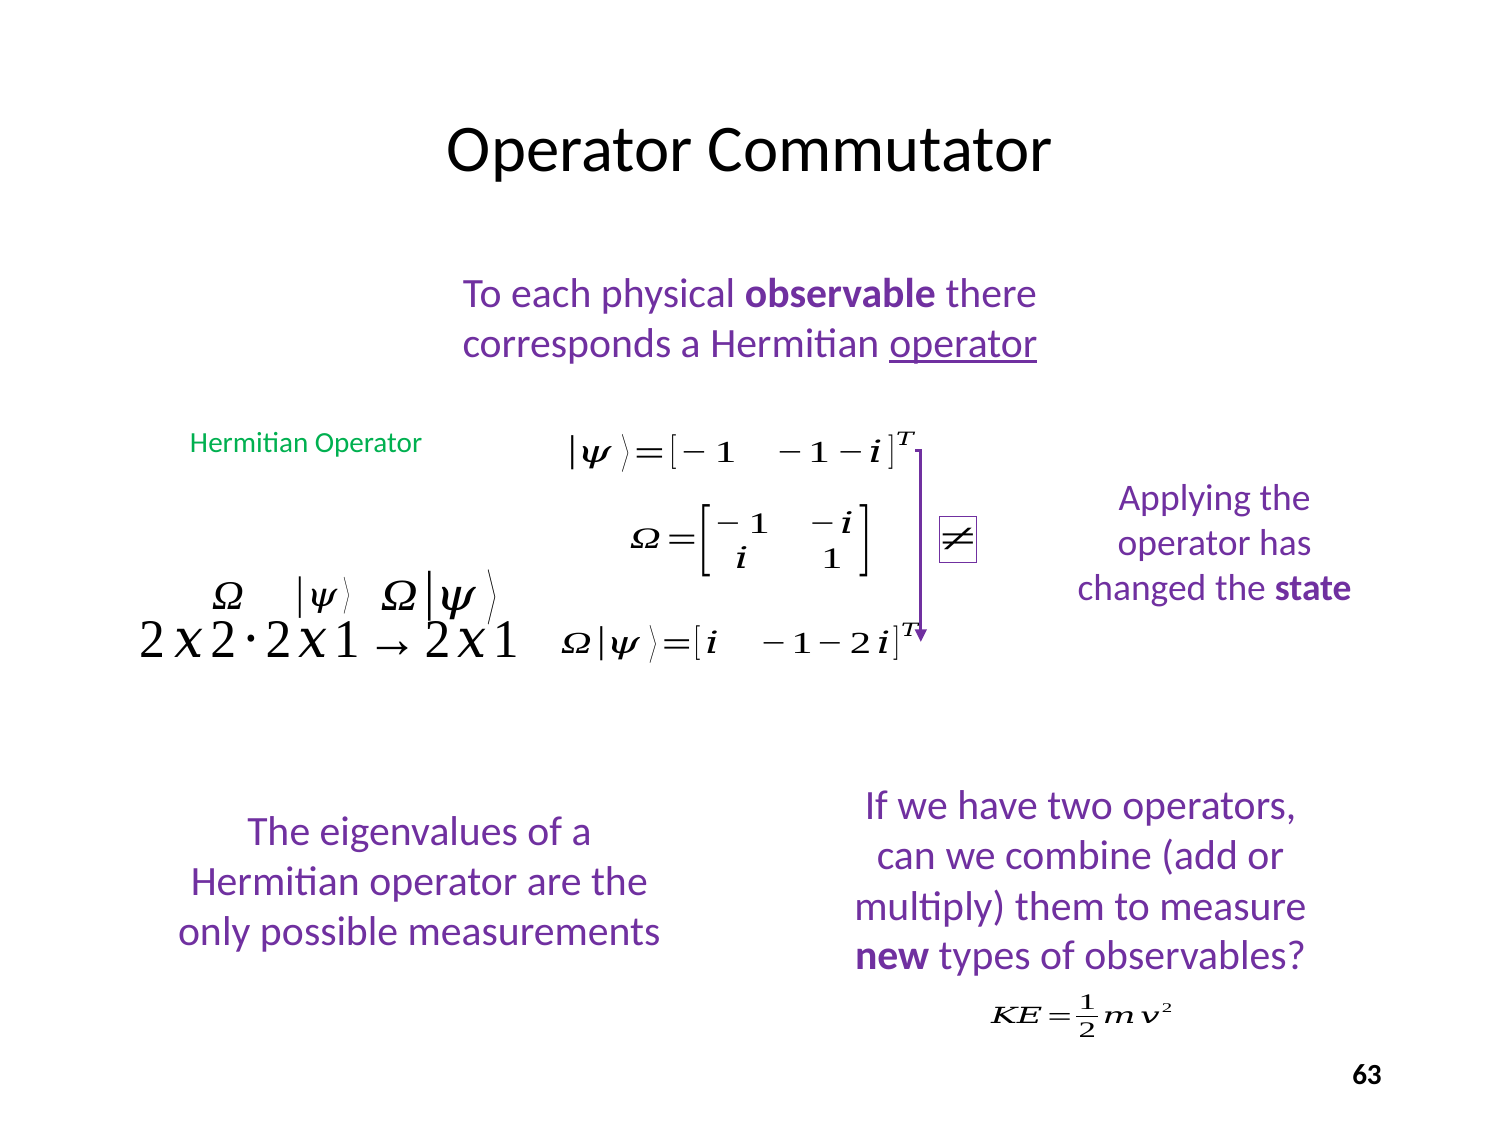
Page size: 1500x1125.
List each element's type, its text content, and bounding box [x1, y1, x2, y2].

title Operator Commutator [103, 59, 1397, 241]
text_box To each physical observable there corresponds a Hermitian operator [377, 265, 1123, 366]
slide_number 63 [1059, 1042, 1397, 1103]
text_box The eigenvalues of a Hermitian operator are the only possible measurements [175, 803, 664, 954]
text_box If we have two operators, can we combine (add or multiply) them to measure new types of observables? [836, 778, 1325, 979]
text_box [886, 607, 937, 672]
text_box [915, 450, 921, 642]
text_box Applying the operator has changed the state [1059, 465, 1370, 616]
